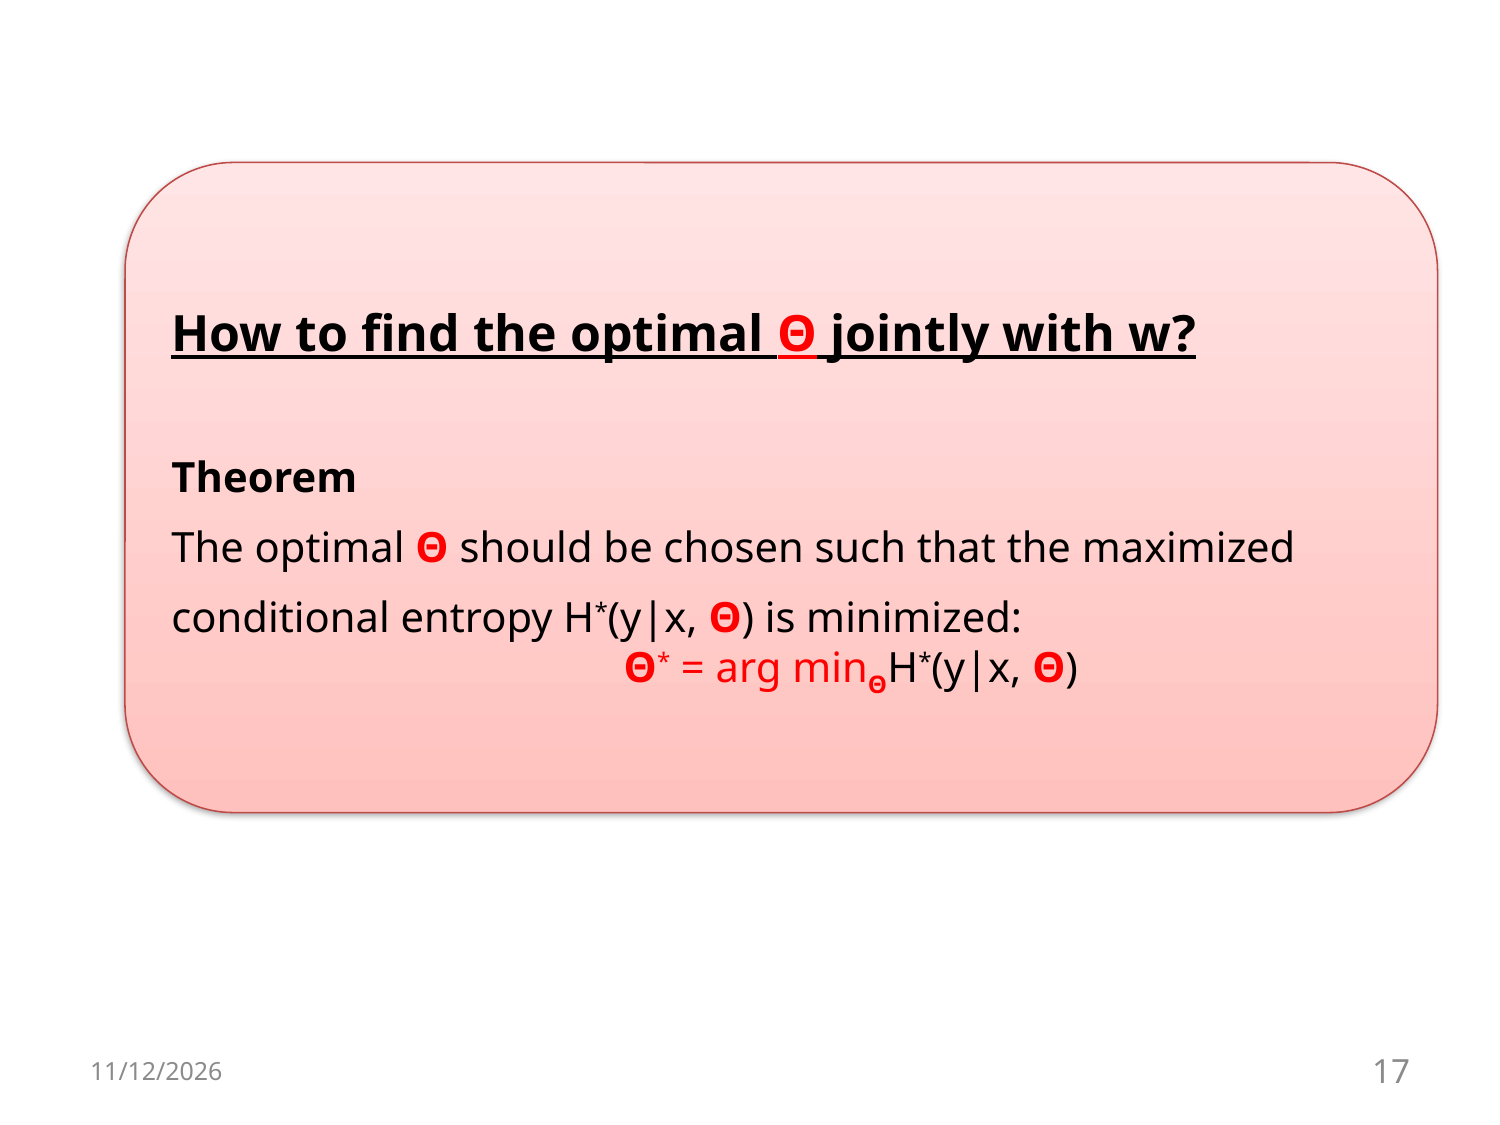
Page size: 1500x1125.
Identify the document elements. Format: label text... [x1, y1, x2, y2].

slide_number 17 [1074, 1042, 1425, 1103]
text_box How to find the optimal Θ jointly with w? Theorem The optimal Θ should be chosen such that the maximized conditional entropy H*(y|x, Θ) is minimized: Θ* = arg minΘH*(y|x, Θ) [124, 161, 1439, 814]
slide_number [75, 1042, 425, 1103]
